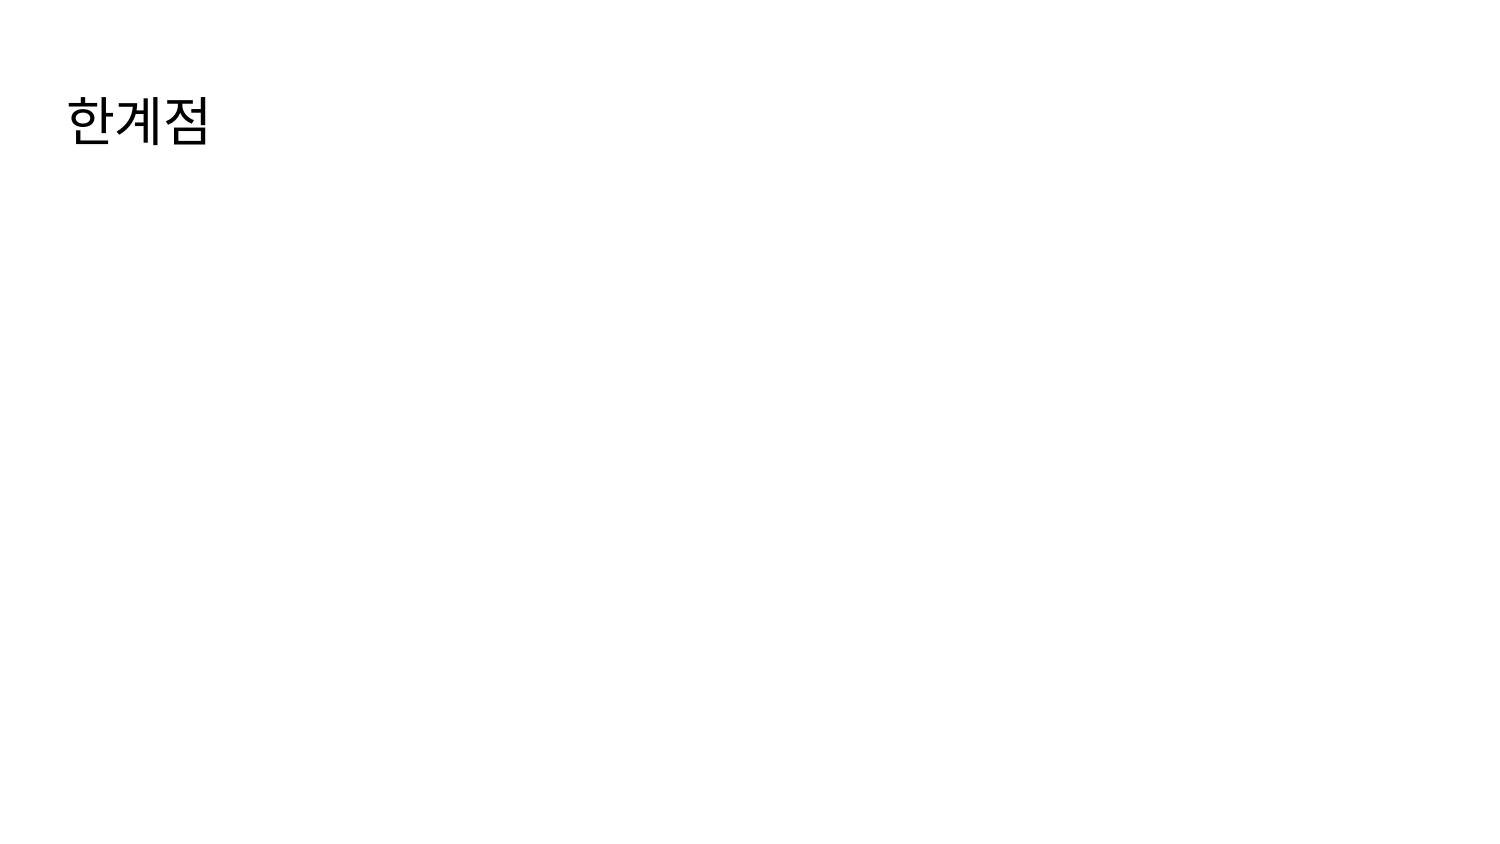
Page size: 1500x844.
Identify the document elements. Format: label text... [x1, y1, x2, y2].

title 한계점 [51, 72, 1449, 167]
